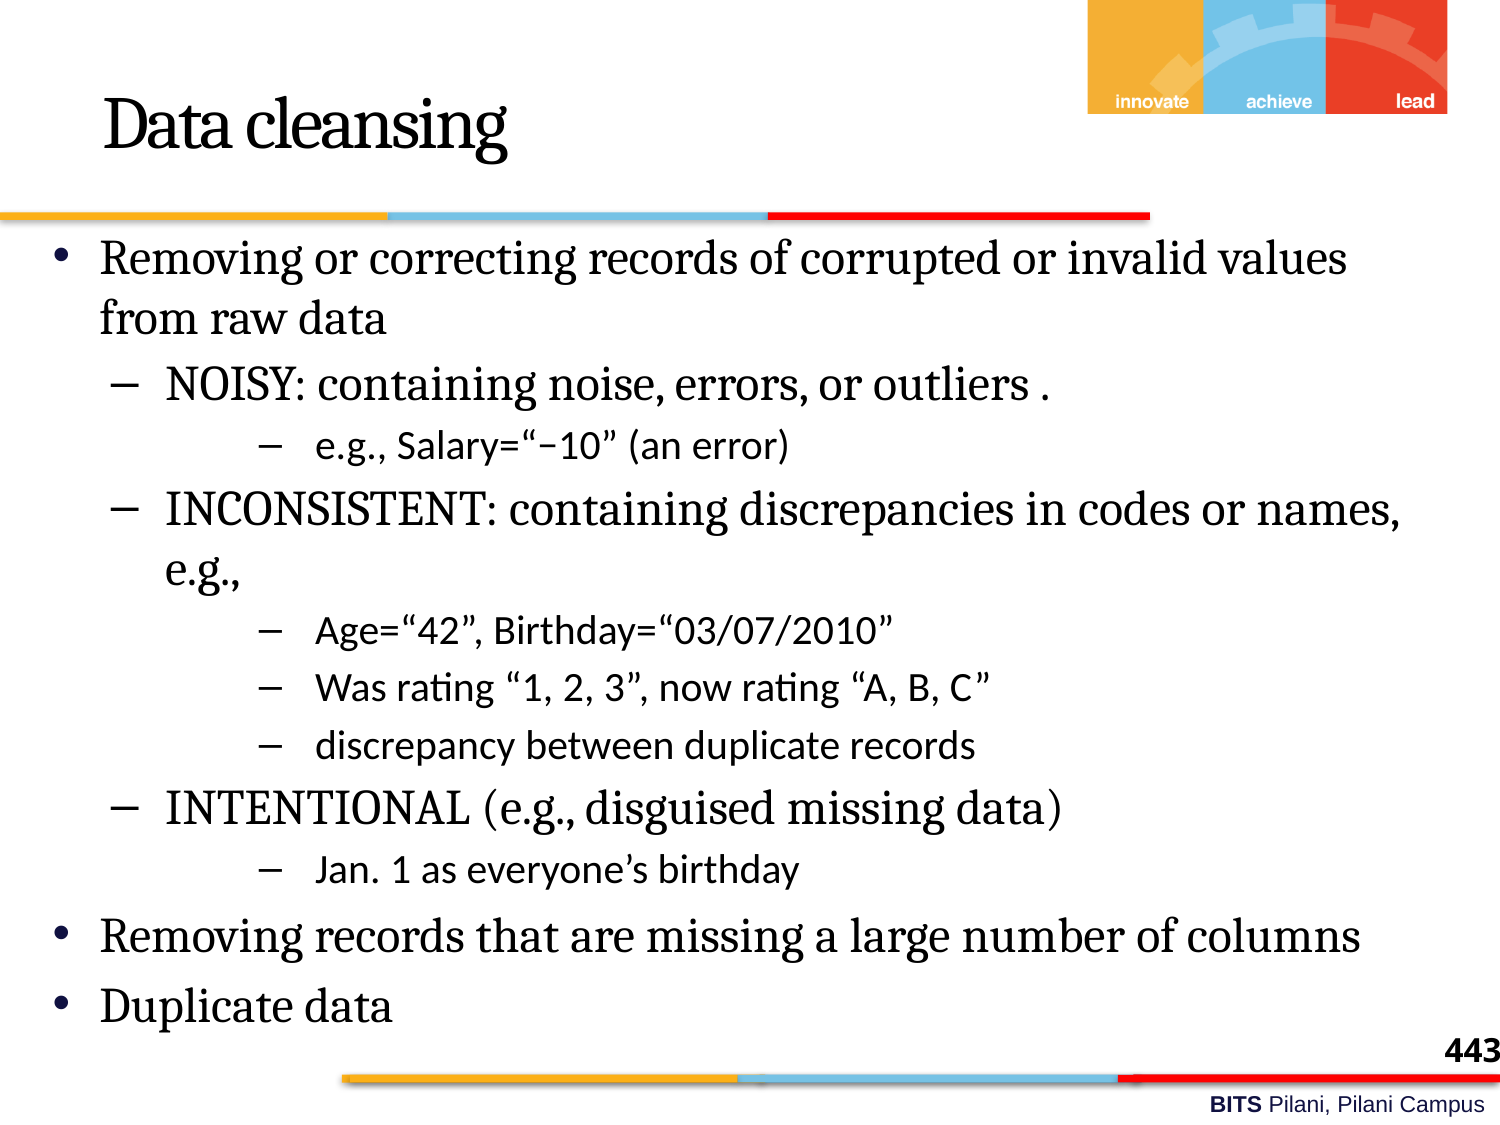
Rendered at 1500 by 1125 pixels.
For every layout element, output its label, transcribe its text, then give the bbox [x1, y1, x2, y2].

text_box 443 [1429, 1022, 1500, 1076]
list Data cleansing [50, 24, 1500, 213]
picture [1087, 0, 1448, 24]
list Removing or correcting records of corrupted or invalid values from raw data NOISY: containing noise, errors, or outliers . e.g., Salary=“−10” (an error) INCONSISTENT: containing discrepancies in codes or names, e.g., Age=“42”, Birthday=“03/07/2010” Was rating “1, 2, 3”, now rating “A, B, C” discrepancy between duplicate records INTENTIONAL (e.g., disguised missing data) Jan. 1 as everyone’s birthday Removing records that are missing a large number of columns Duplicate data [0, 216, 1463, 1110]
